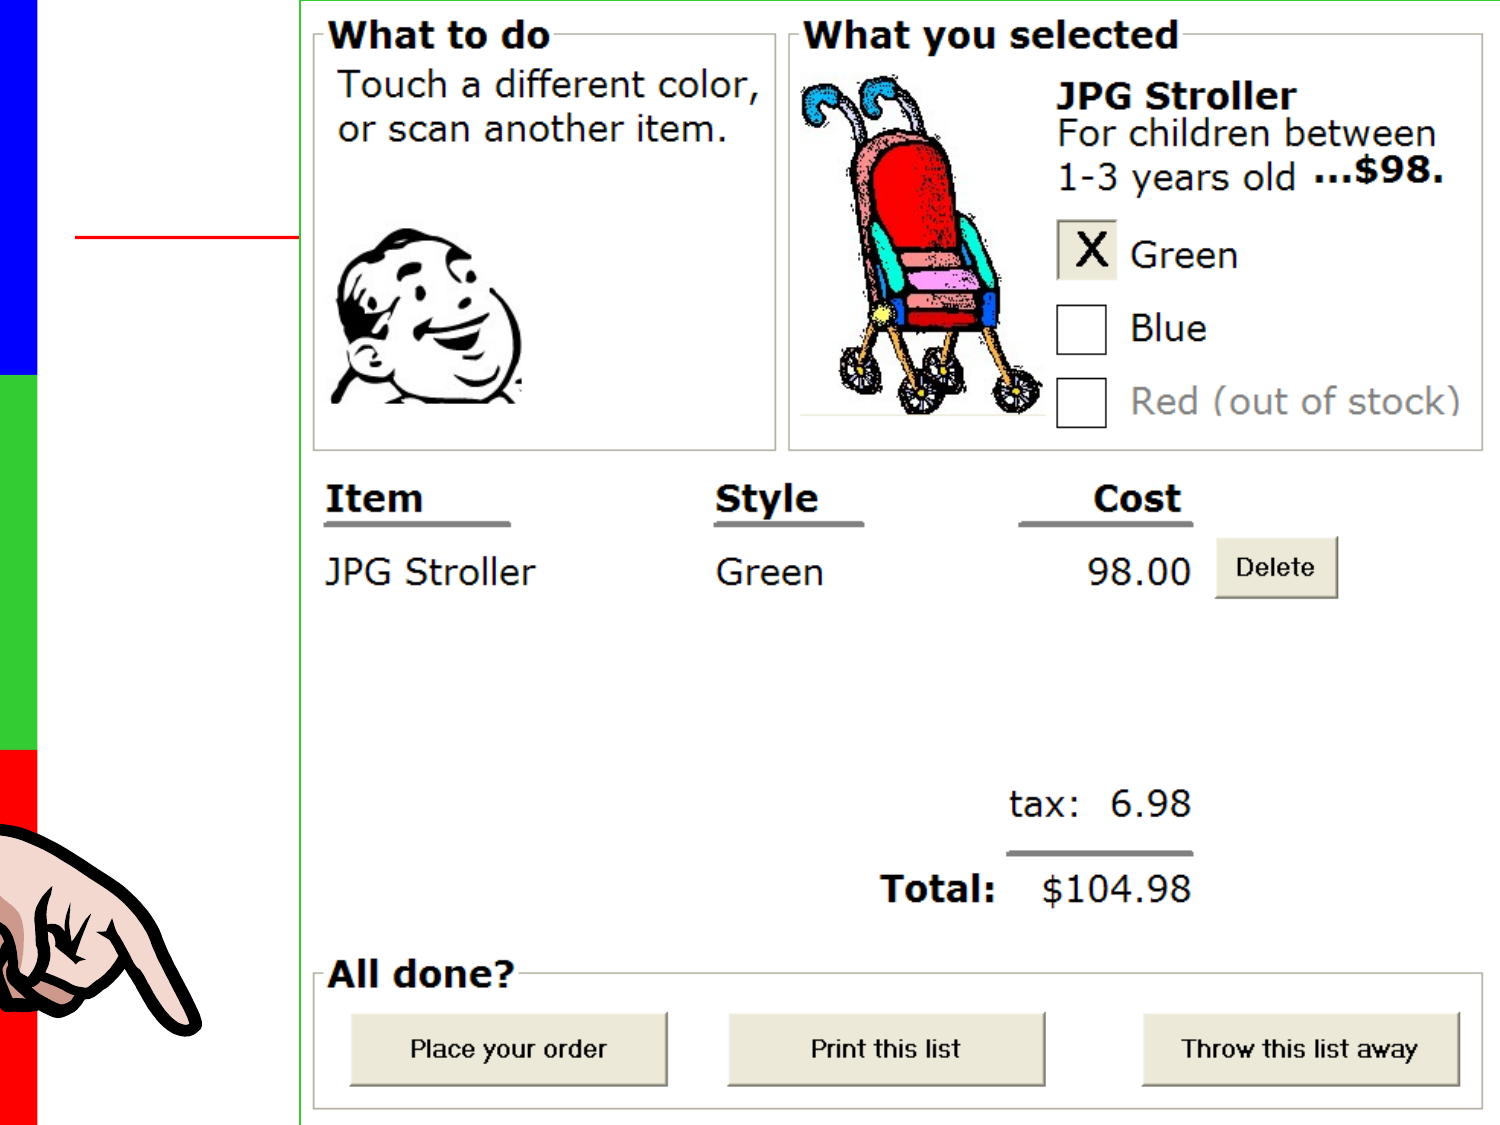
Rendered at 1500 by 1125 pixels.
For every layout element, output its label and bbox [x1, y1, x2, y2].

text_box [0, 725, 206, 1110]
picture [300, 0, 1500, 1125]
